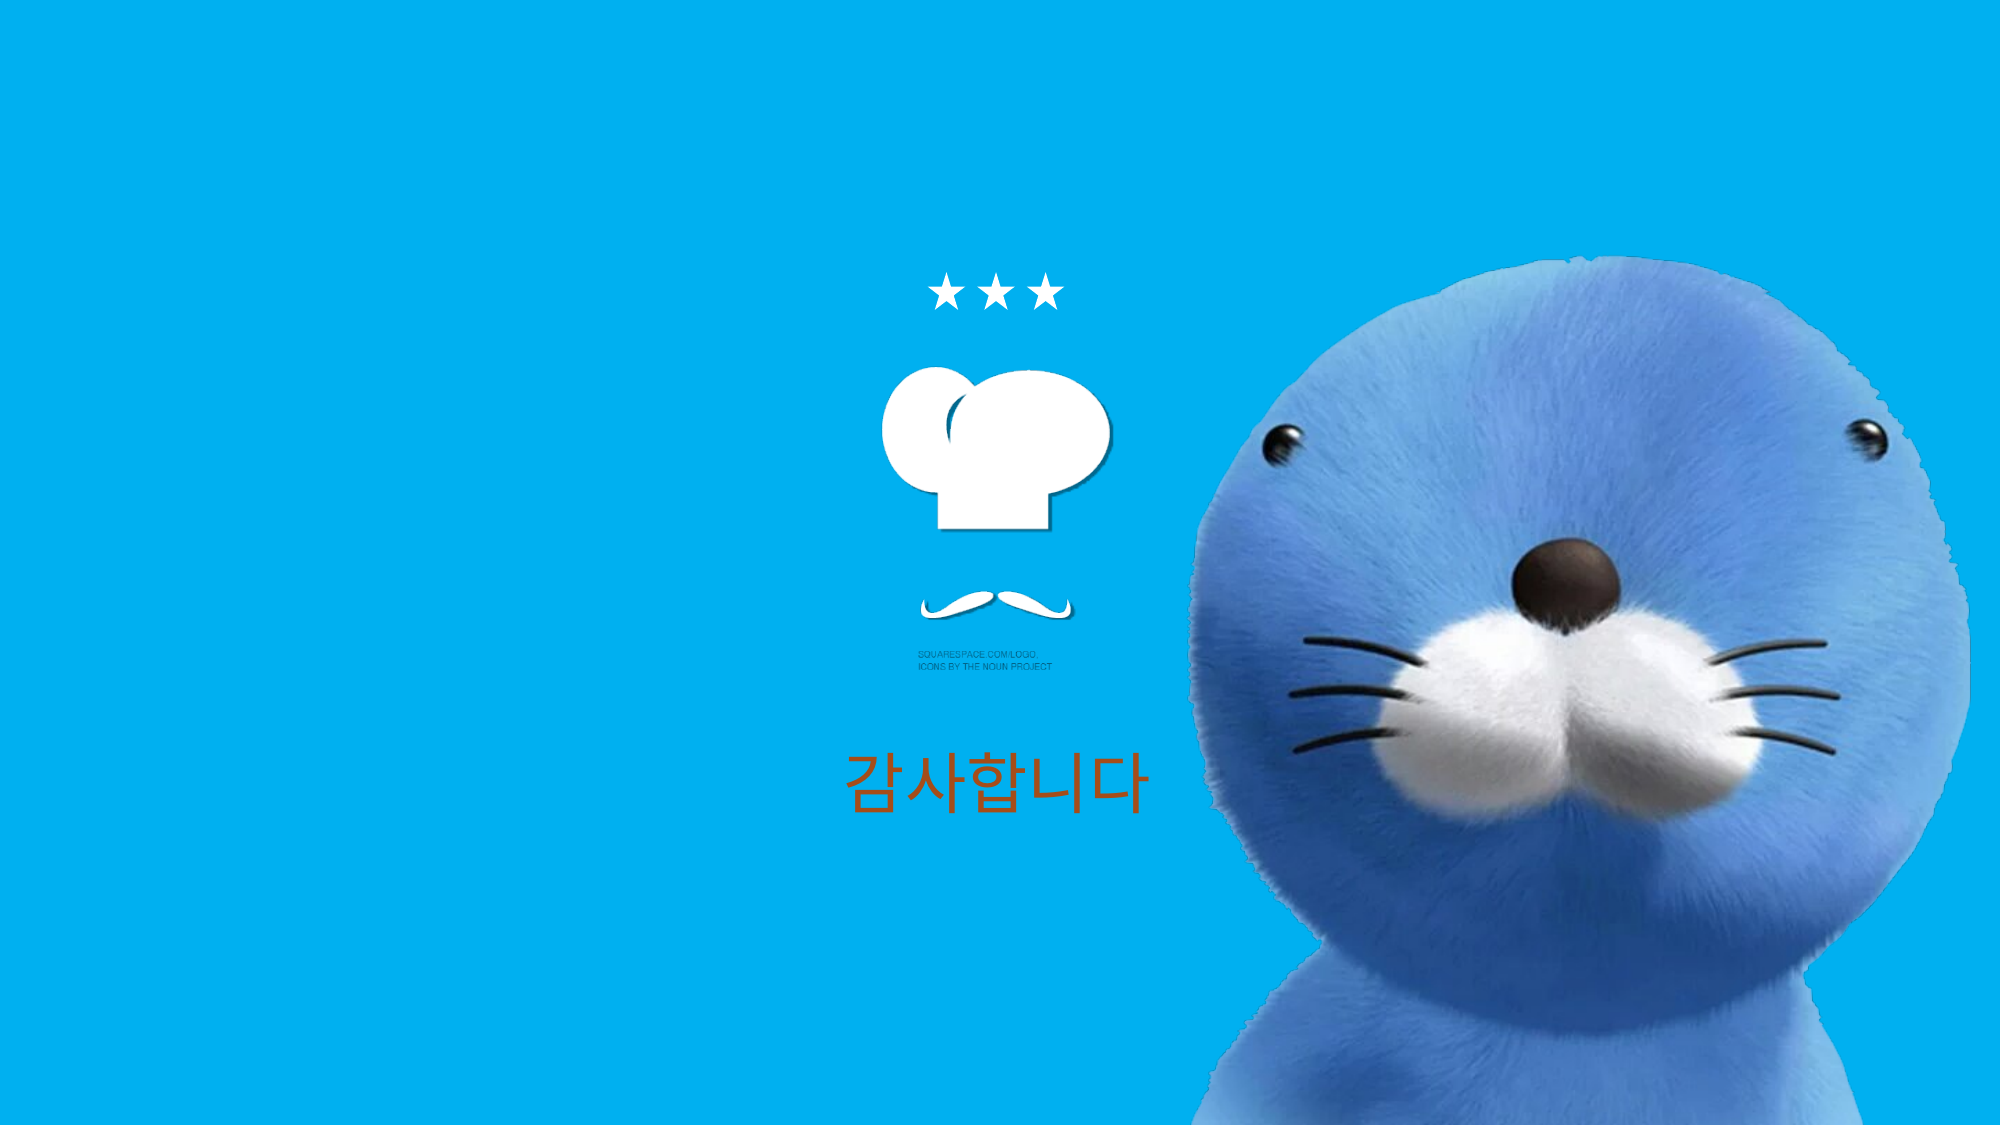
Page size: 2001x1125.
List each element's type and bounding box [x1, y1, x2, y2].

picture [1075, 753, 1079, 813]
picture [856, 790, 893, 812]
picture [909, 759, 942, 799]
picture [1029, 275, 1062, 308]
picture [1189, 256, 1970, 1125]
picture [921, 592, 993, 618]
picture [883, 368, 1109, 529]
picture [930, 275, 963, 307]
picture [1134, 753, 1148, 813]
picture [888, 753, 901, 786]
picture [848, 757, 876, 786]
picture [1011, 753, 1024, 787]
picture [980, 276, 1012, 307]
picture [998, 592, 1070, 618]
picture [974, 767, 1001, 787]
picture [979, 791, 1016, 812]
picture [950, 753, 964, 813]
picture [1035, 759, 1068, 797]
picture [970, 753, 1004, 763]
picture [1096, 759, 1127, 798]
